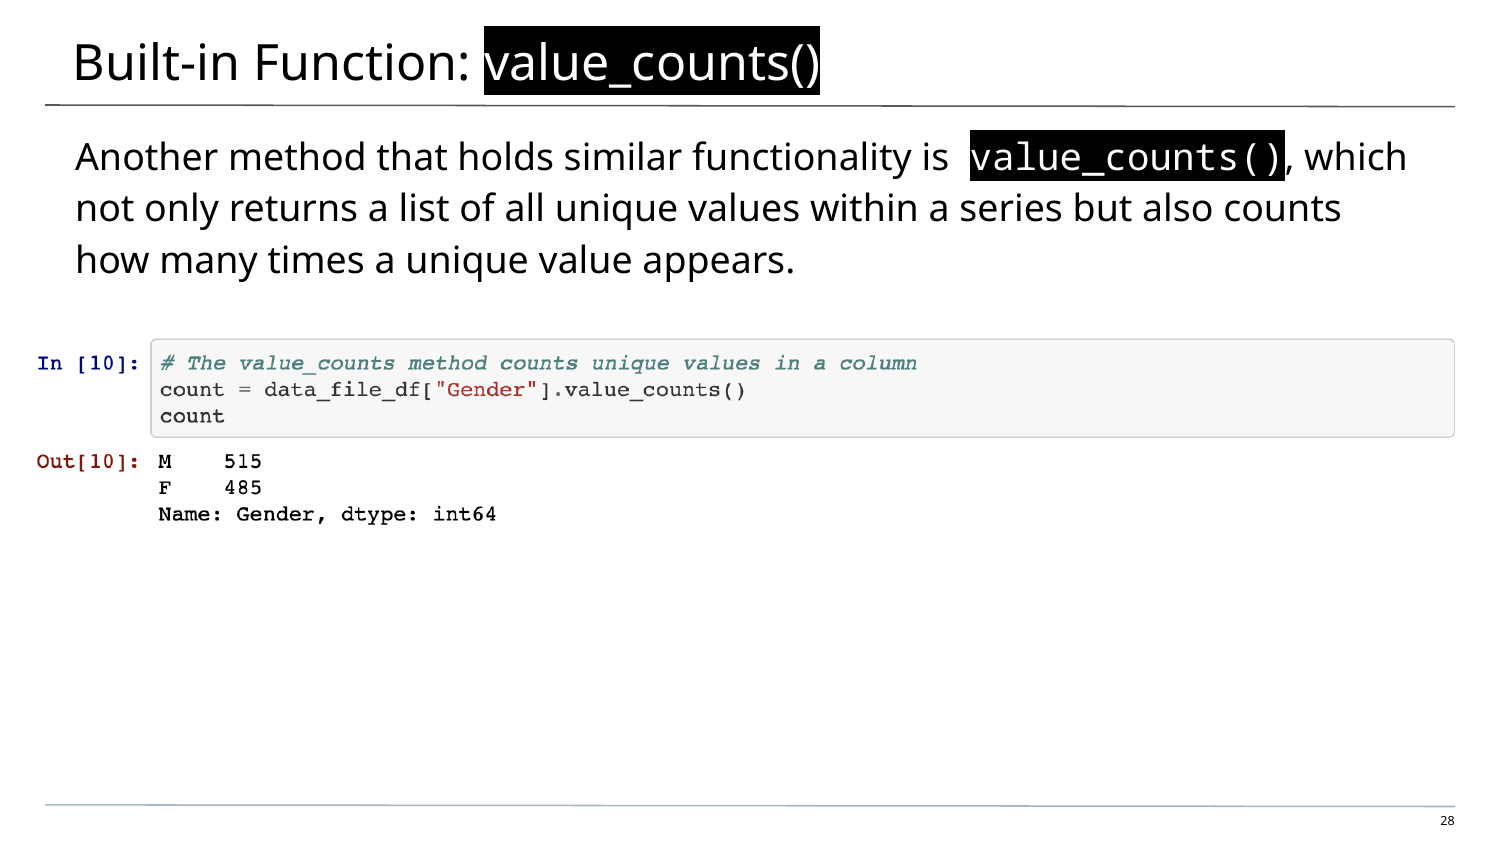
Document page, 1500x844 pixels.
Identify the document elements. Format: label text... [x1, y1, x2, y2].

text_box Built-in Function: value_counts() [0, 0, 1500, 88]
text_box Another method that holds similar functionality is value_counts(), which not only returns a list of all unique values within a series but also counts how many times a unique value appears. [0, 110, 1500, 293]
picture [24, 324, 1476, 542]
